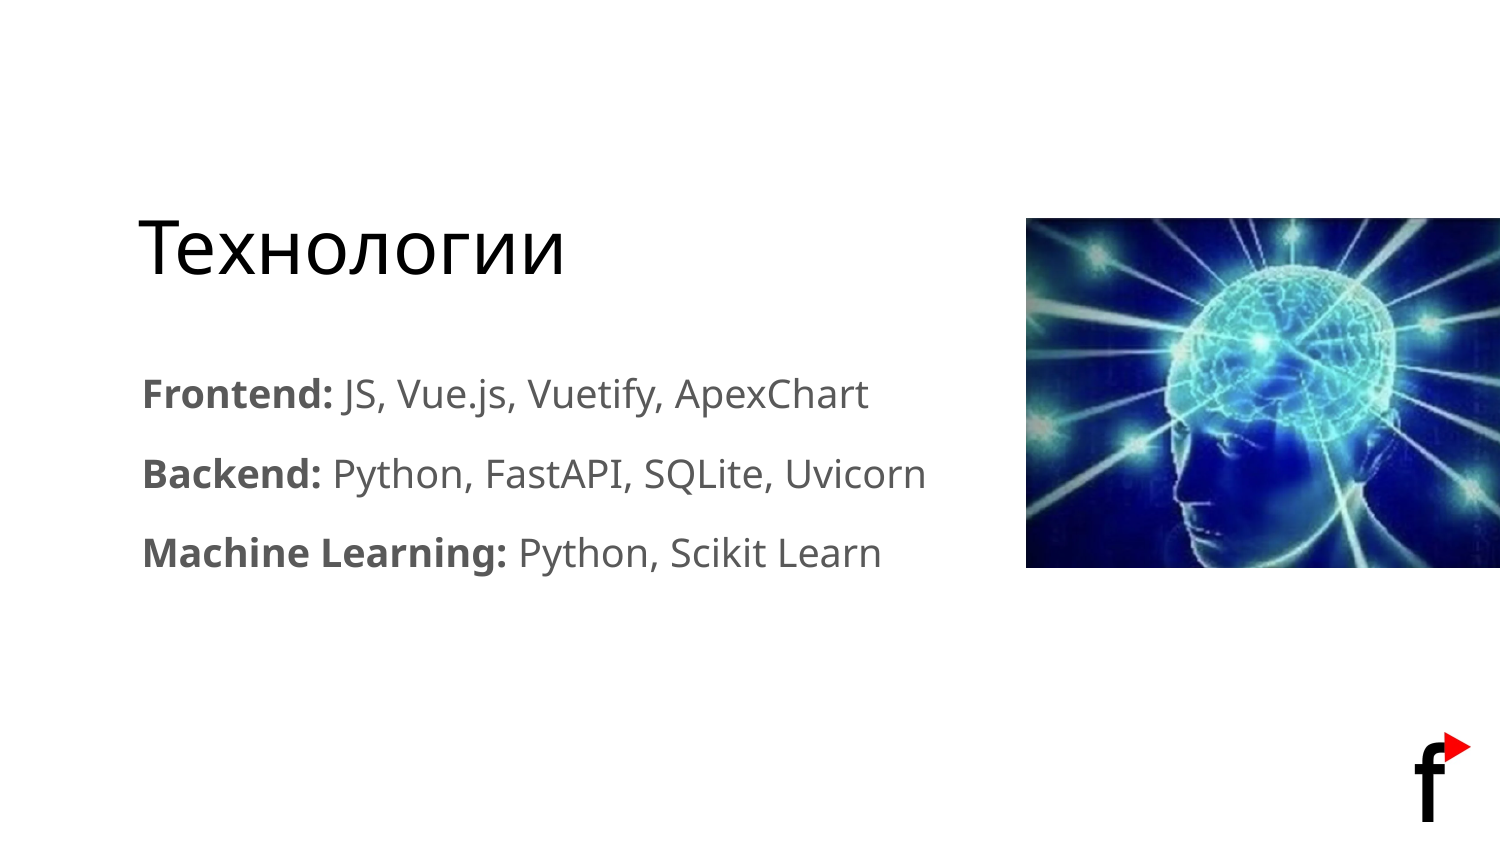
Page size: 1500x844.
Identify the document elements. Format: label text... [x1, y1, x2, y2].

title Технологии [123, 184, 1500, 279]
list Frontend: JS, Vue.js, Vuetify, ApexChart Backend: Python, FastAPI, SQLite, Uvicorn Machine Learning: Python, Scikit Learn [126, 347, 1012, 626]
picture [1396, 732, 1472, 823]
picture [1025, 218, 1500, 568]
